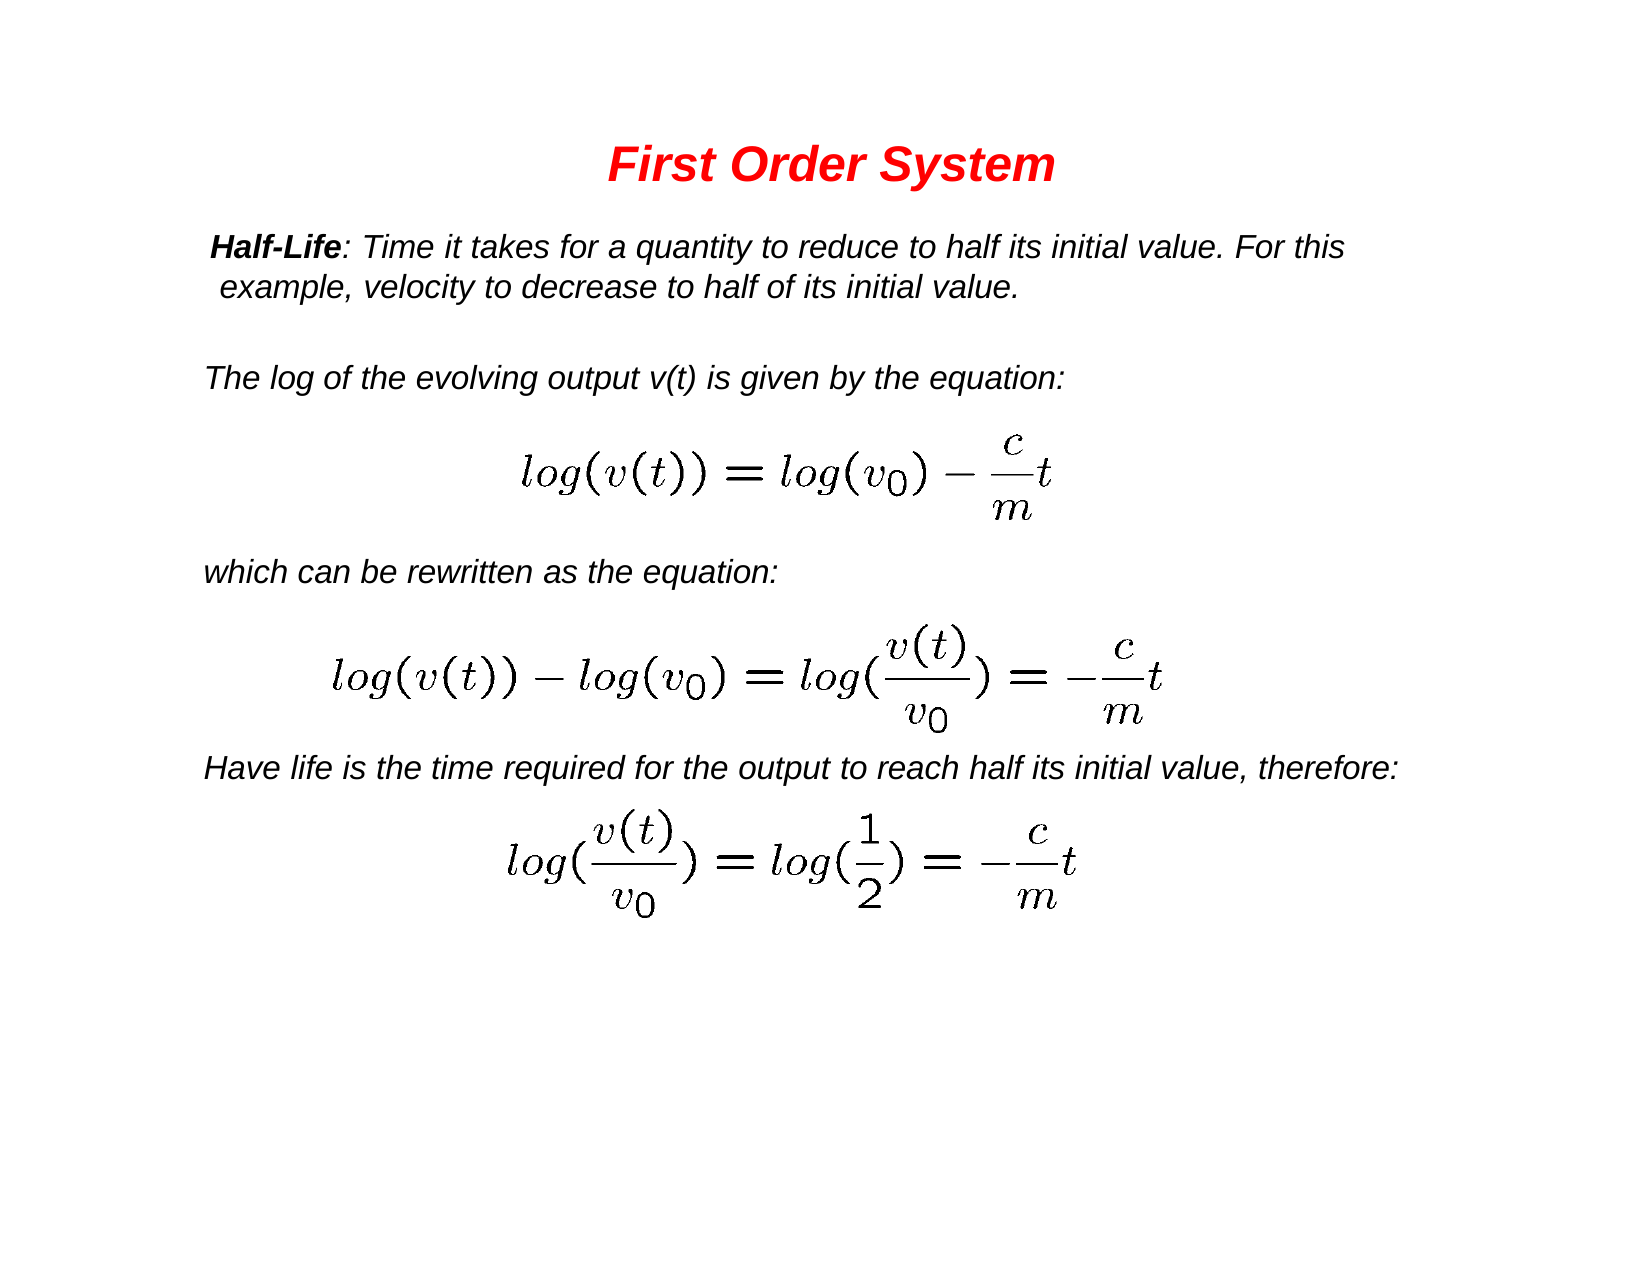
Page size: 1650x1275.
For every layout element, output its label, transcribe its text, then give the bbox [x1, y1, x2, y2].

text_box Half-Life: Time it takes for a quantity to reduce to half its initial value. For this example, velocity to decrease to half of its initial value. The log of the evolving output v(t) is given by the equation: [201, 223, 1351, 396]
text_box which can be rewritten as the equation: [201, 548, 784, 591]
text_box Have life is the time required for the output to reach half its initial value, therefore: [201, 744, 1405, 786]
picture [508, 809, 1077, 919]
picture [522, 434, 1051, 520]
picture [333, 624, 1162, 734]
title First Order System [605, 129, 1060, 223]
